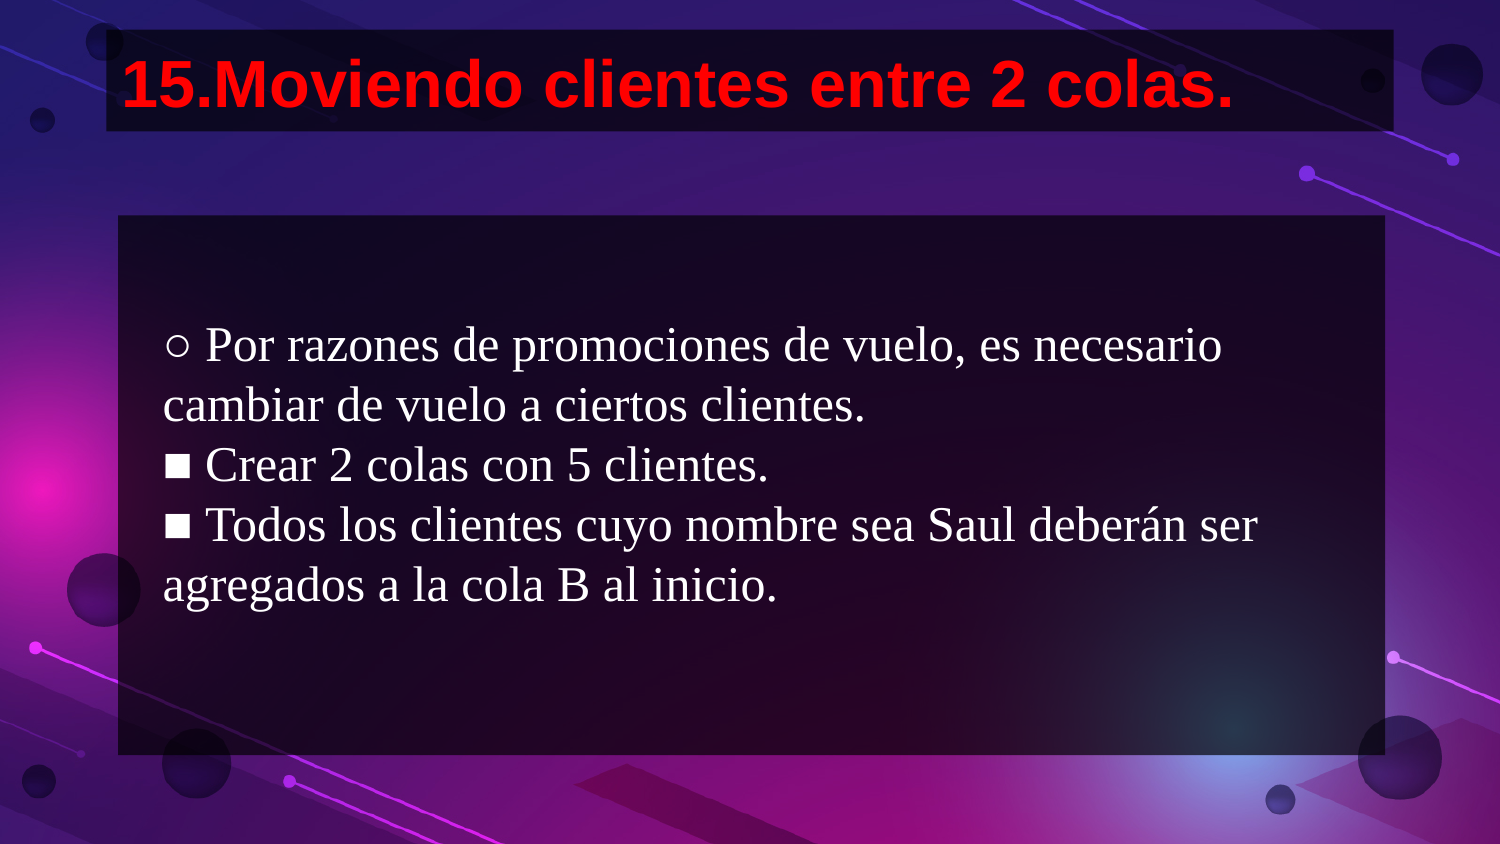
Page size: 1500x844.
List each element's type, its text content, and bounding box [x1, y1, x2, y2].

picture [0, 0, 1500, 844]
text_box ○ Por razones de promociones de vuelo, es necesario cambiar de vuelo a ciertos clientes. ■ Crear 2 colas con 5 clientes. ■ Todos los clientes cuyo nombre sea Saul deberán ser agregados a la cola B al inicio. [147, 303, 1353, 619]
title 15.Moviendo clientes entre 2 colas. [106, 29, 1394, 132]
